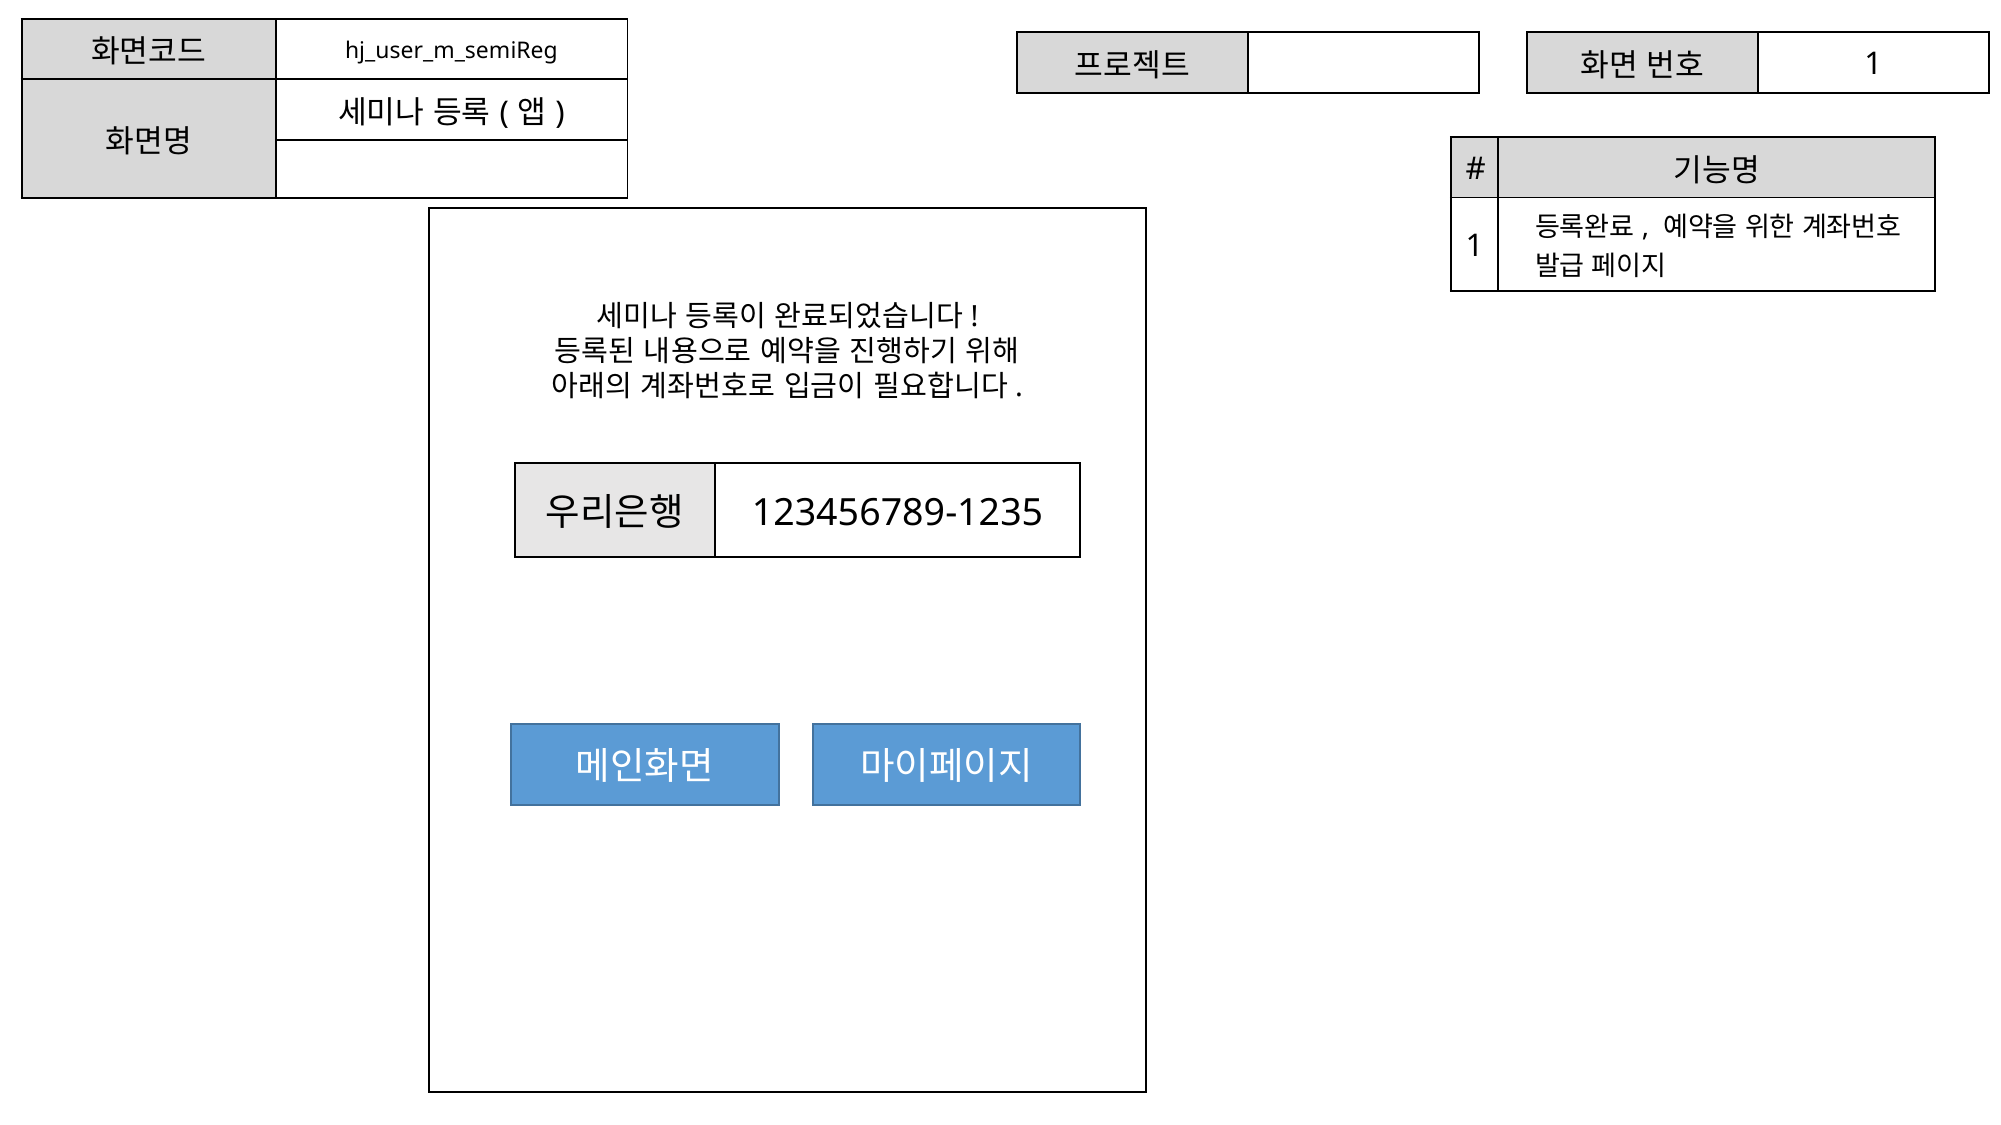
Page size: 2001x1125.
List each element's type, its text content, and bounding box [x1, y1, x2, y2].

table_header 기능명 [1499, 138, 1934, 197]
table_header # [1452, 138, 1497, 197]
text_box 마이페이지 [812, 723, 1081, 806]
table_cell 세미나 등록(앱) [277, 80, 627, 139]
table_header 화면코드 [23, 20, 275, 78]
table_header [1249, 33, 1478, 92]
text_box 세미나 등록이 완료되었습니다! 등록된 내용으로 예약을 진행하기 위해 아래의 계좌번호로 입금이 필요합니다. [488, 289, 1087, 410]
table_cell 등록완료, 예약을 위한 계좌번호 발급 페이지 [1499, 198, 1934, 290]
text_box 우리은행 [514, 462, 714, 558]
table_header hj_user_m_semiReg [277, 20, 627, 78]
table_cell 화면명 [23, 80, 275, 197]
table_header 프로젝트 [1018, 33, 1247, 92]
text_box 123456789-1235 [714, 462, 1081, 558]
table_header 1 [1759, 33, 1988, 92]
table_cell [277, 141, 627, 197]
table_cell 1 [1452, 198, 1497, 290]
table_header 화면 번호 [1528, 33, 1757, 92]
text_box [428, 207, 1147, 1093]
text_box 메인화면 [510, 723, 780, 806]
